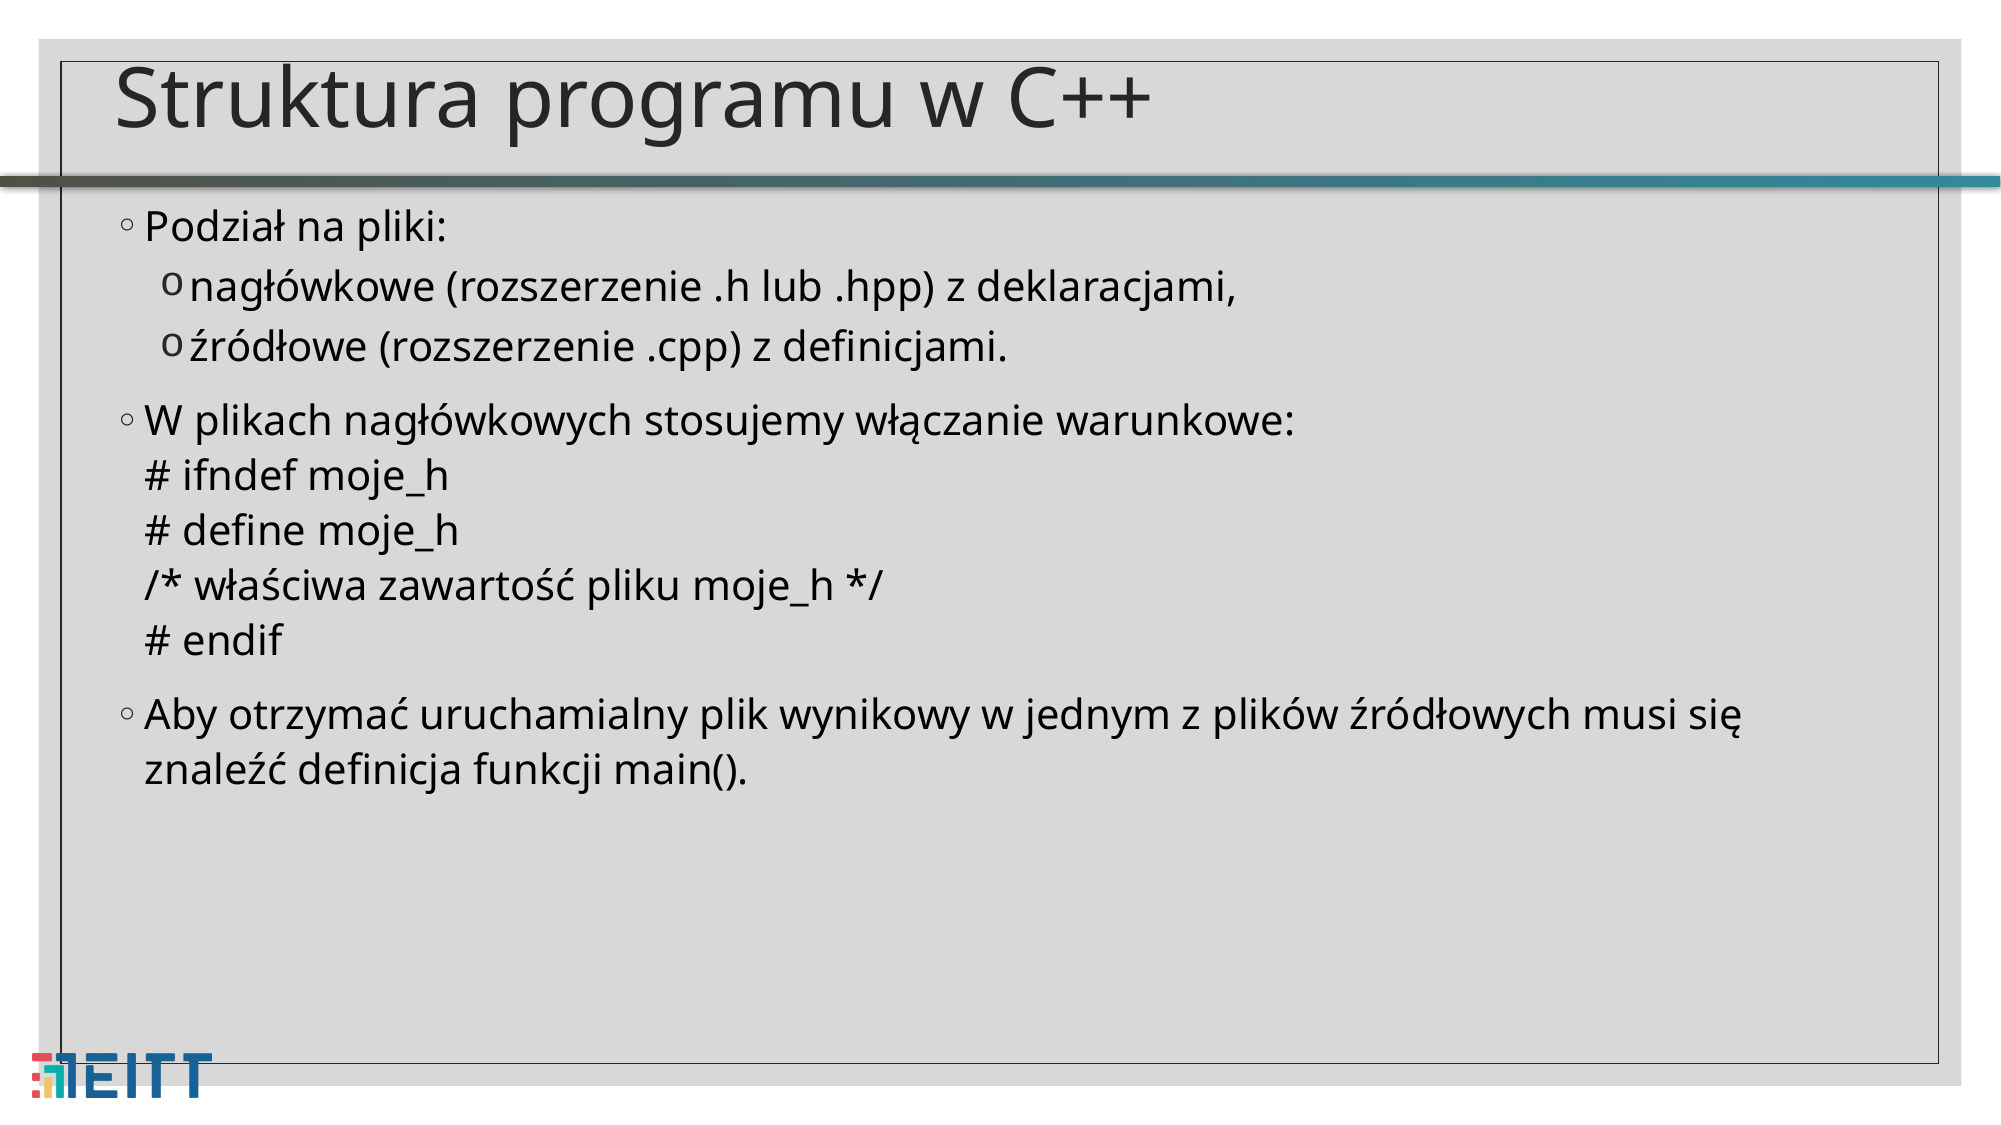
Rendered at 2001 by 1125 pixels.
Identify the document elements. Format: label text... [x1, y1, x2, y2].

title Struktura programu w C++ [99, 25, 1900, 176]
picture [32, 1053, 212, 1098]
list Podział na pliki: nagłówkowe (rozszerzenie .h lub .hpp) z deklaracjami, źródłowe (rozszerzenie .cpp) z definicjami. W plikach nagłówkowych stosujemy włączanie warunkowe: # ifndef moje_h # define moje_h /* właściwa zawartość pliku moje_h */ # endif Aby otrzymać uruchamialny plik wynikowy w jednym z plików źródłowych musi się znaleźć definicja funkcji main(). [99, 186, 1902, 929]
